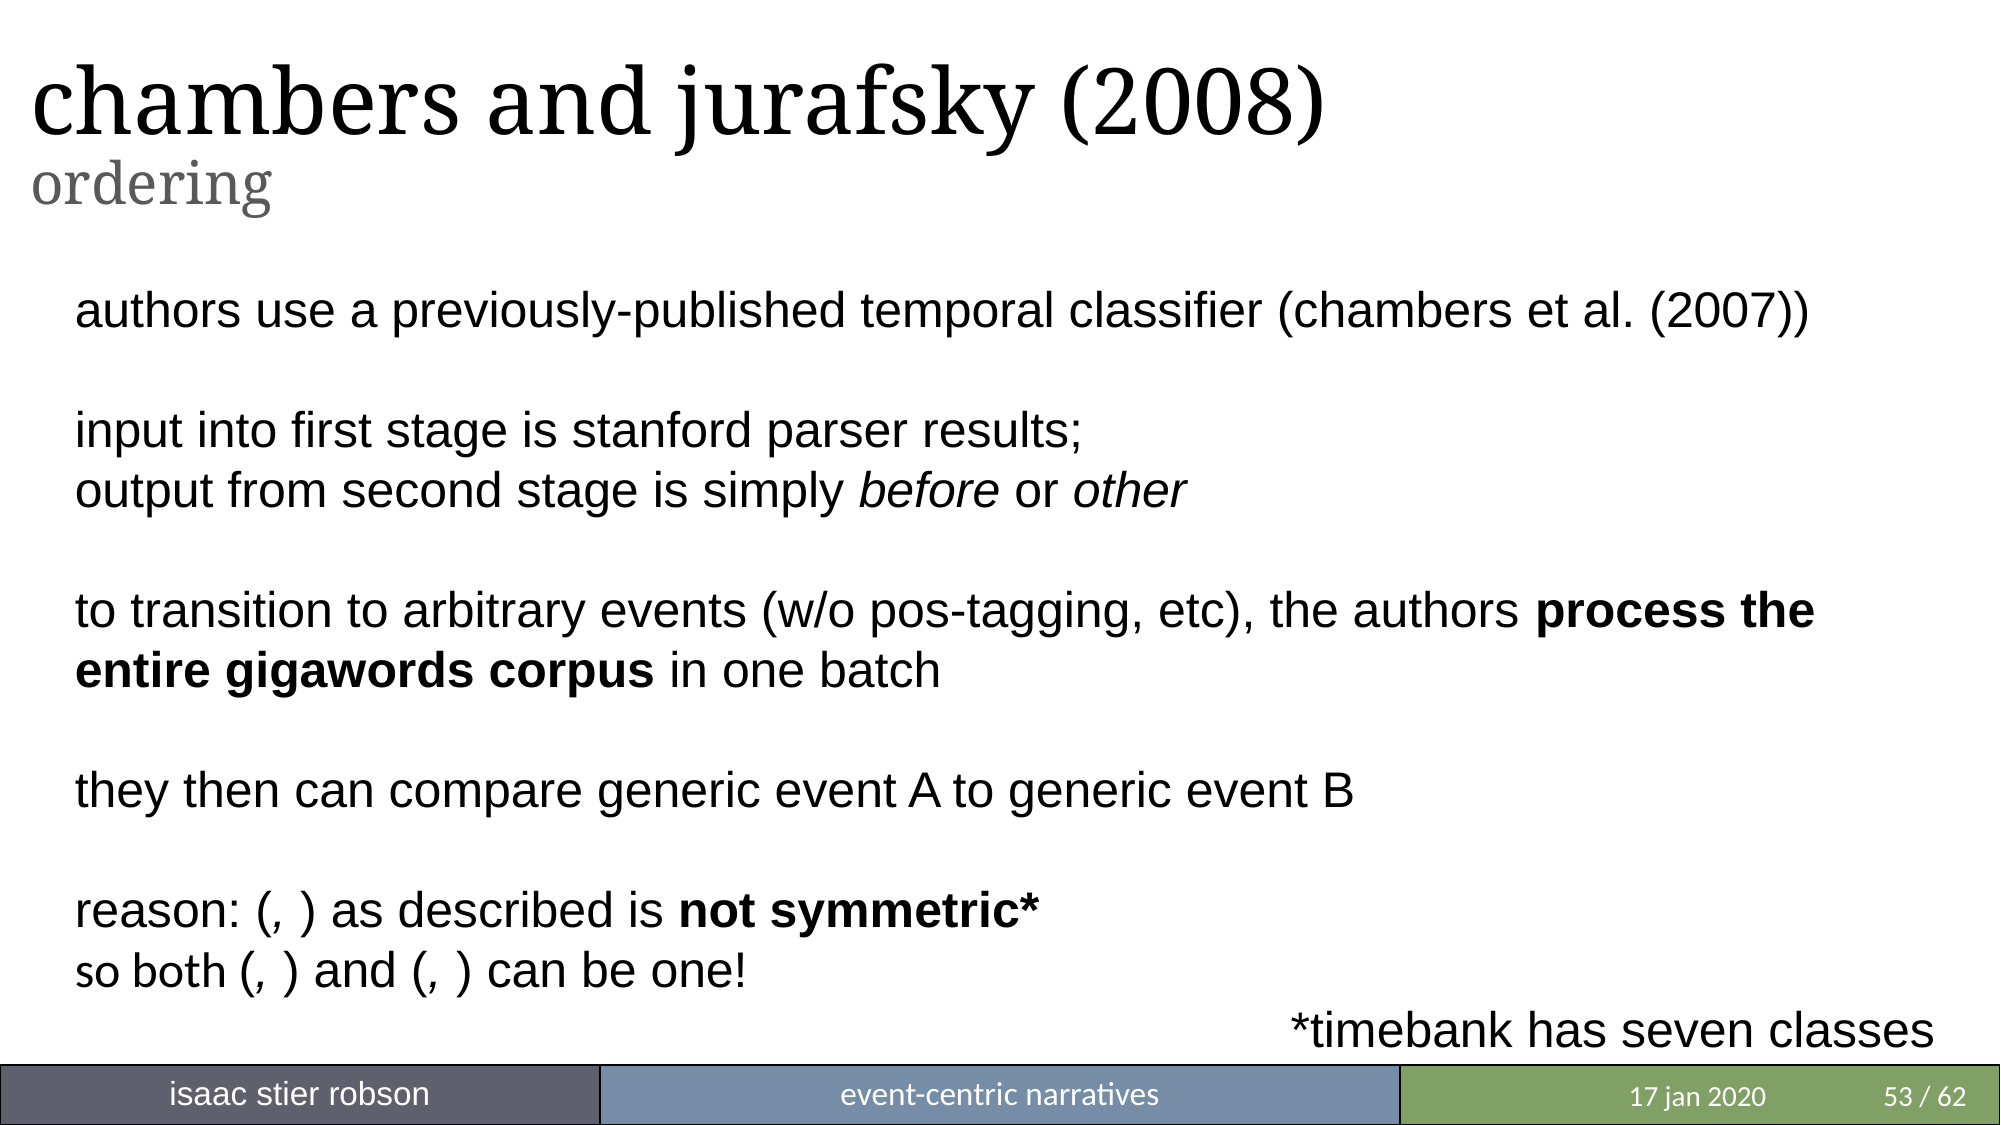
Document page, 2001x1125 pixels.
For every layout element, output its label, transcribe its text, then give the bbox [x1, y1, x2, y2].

text_box event-centric narratives [599, 1064, 1401, 1125]
text_box 17 jan 2020 53 / 62 [1401, 1064, 2000, 1125]
title chambers and jurafsky (2008) ordering [15, 47, 1878, 265]
text_box isaac stier robson [0, 1064, 599, 1125]
